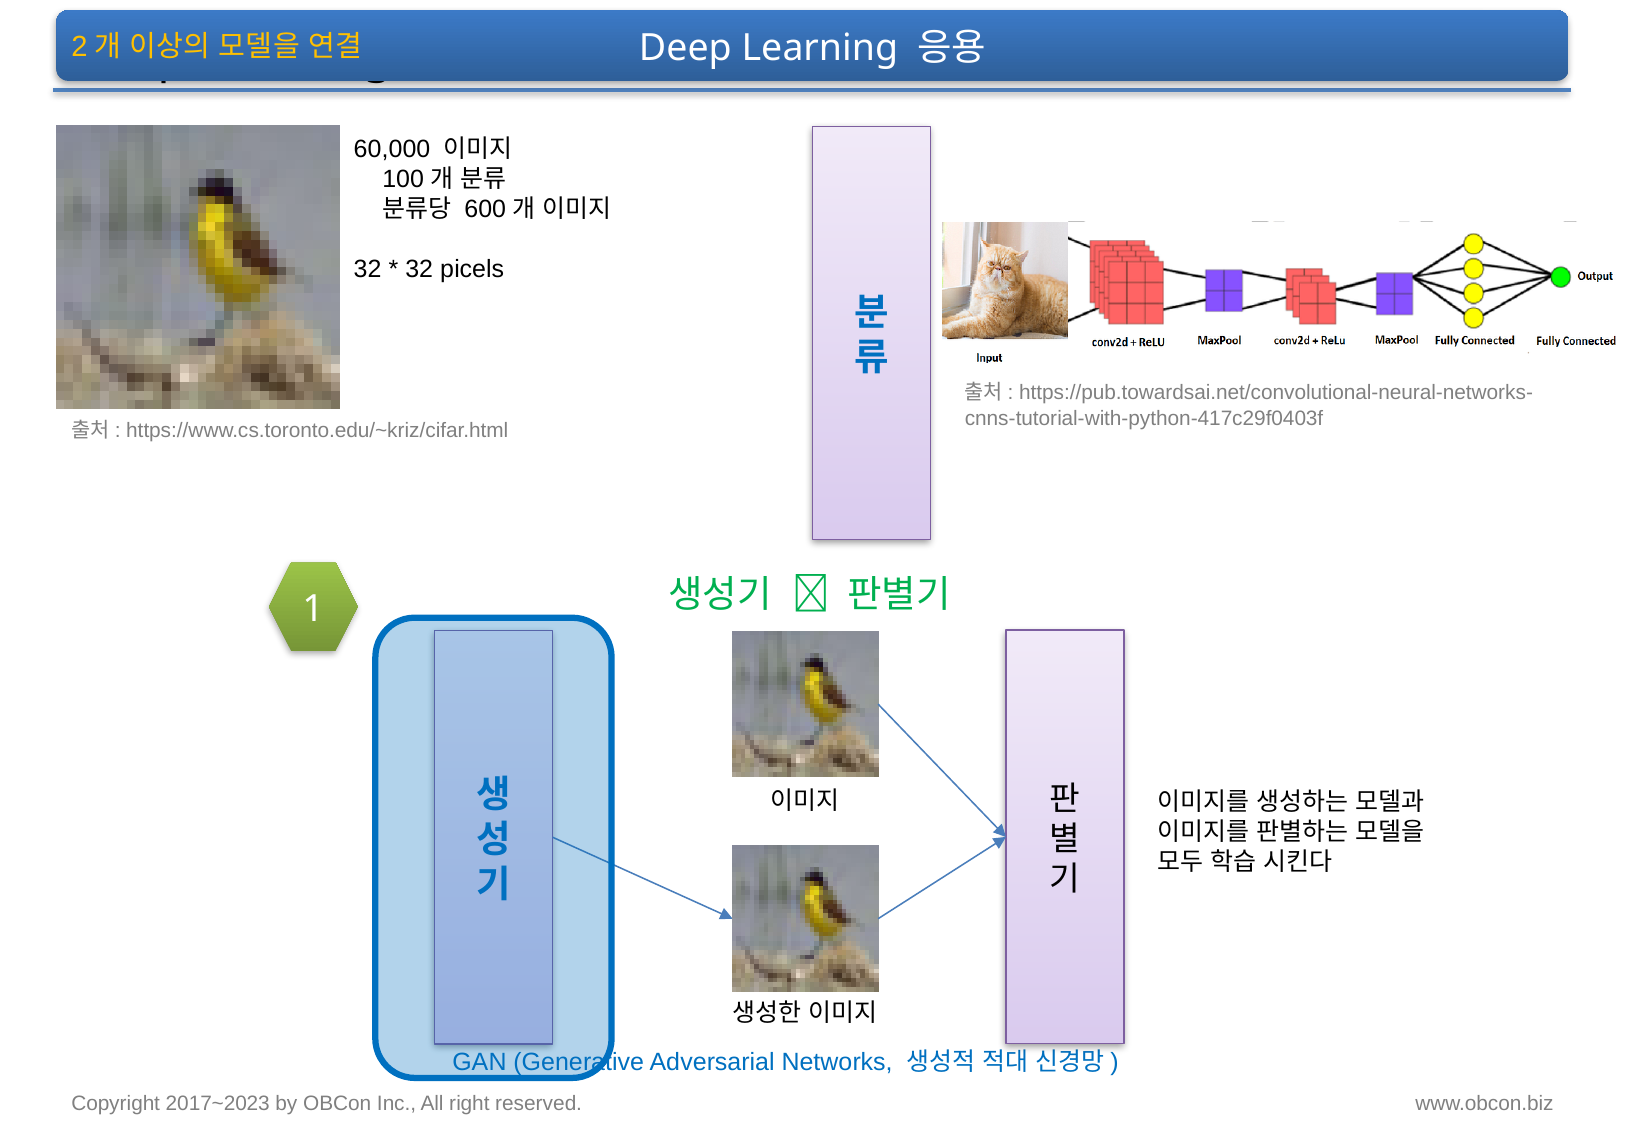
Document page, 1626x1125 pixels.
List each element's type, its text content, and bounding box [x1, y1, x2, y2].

picture [941, 221, 1616, 364]
picture [732, 845, 879, 992]
picture [732, 631, 879, 778]
text_box 60,000 이미지 100개 분류 분류당 600개 이미지 32 * 32 picels [342, 125, 659, 290]
text_box 판 별 기 [1005, 629, 1125, 1044]
picture [56, 125, 341, 410]
text_box GAN (Generative Adversarial Networks, 생성적 적대 신경망) [407, 1038, 1164, 1084]
text_box 분 류 [812, 126, 931, 540]
text_box 이미지를 생성하는 모델과 이미지를 판별하는 모델을 모두 학습 시킨다 [1143, 777, 1522, 883]
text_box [877, 836, 1007, 919]
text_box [877, 703, 1007, 836]
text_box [552, 836, 733, 919]
text_box 출처: https://pub.towardsai.net/convolutional-neural-networks-cnns-tutorial-with-python-417c29f0403f [950, 371, 1569, 437]
text_box 2개 이상의 모델을 연결 [56, 20, 553, 70]
text_box Deep Learning 응용 [56, 10, 1569, 81]
text_box 출처: https://www.cs.toronto.edu/~kriz/cifar.html [57, 409, 600, 449]
text_box 생성기  판별기 [549, 562, 1070, 623]
text_box 1 [269, 562, 358, 651]
text_box 생성한 이미지 [694, 989, 916, 1034]
text_box [373, 615, 614, 1081]
text_box 이미지 [694, 776, 872, 822]
